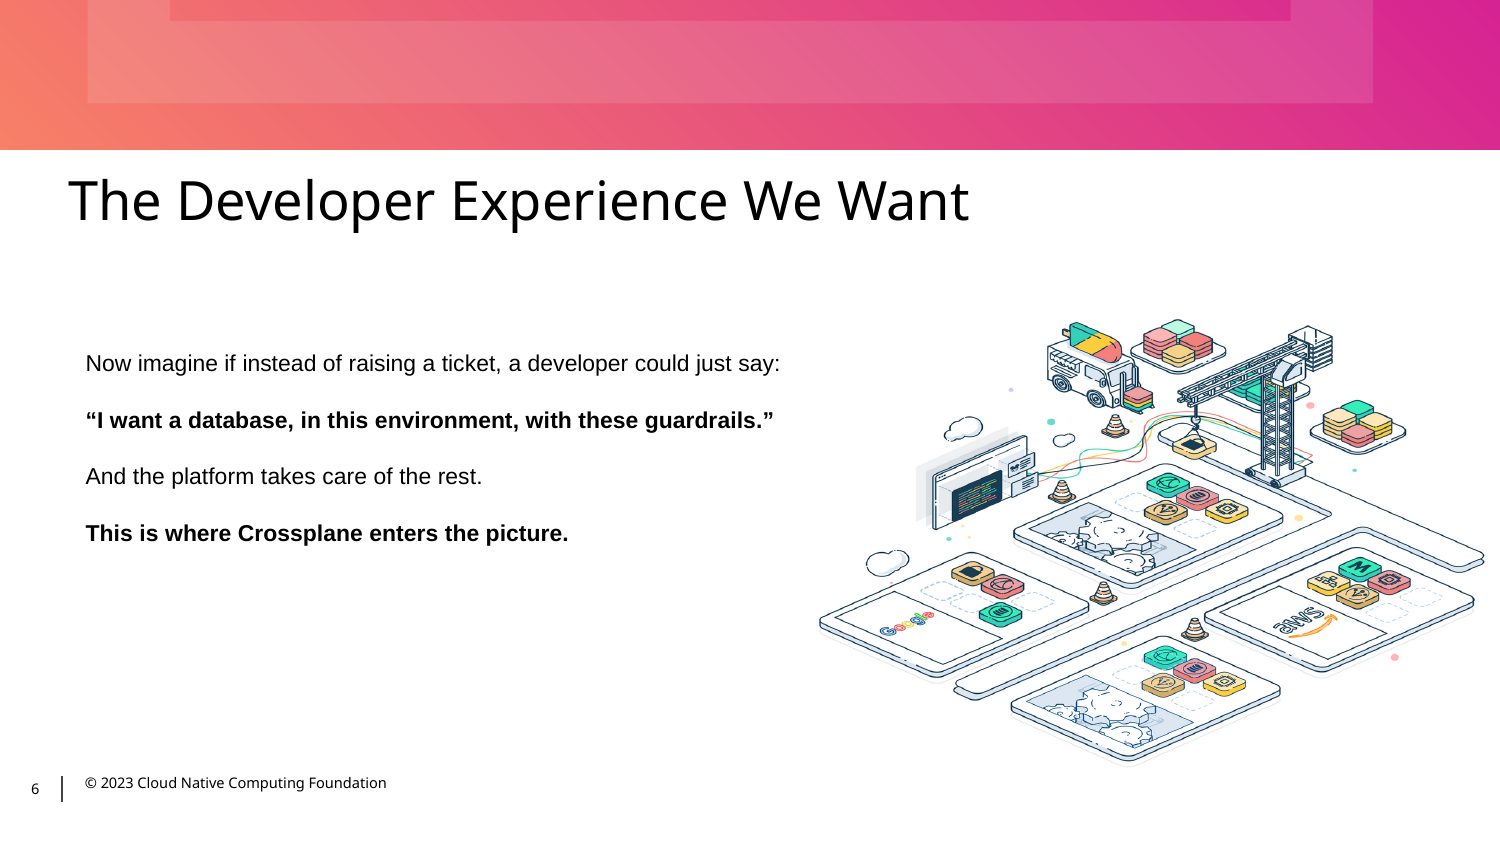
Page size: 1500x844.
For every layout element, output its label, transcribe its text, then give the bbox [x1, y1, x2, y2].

list Now imagine if instead of raising a ticket, a developer could just say: “I want a database, in this environment, with these guardrails.” And the platform takes care of the rest. This is where Crossplane enters the picture. [70, 329, 782, 835]
title The Developer Experience We Want [53, 151, 1405, 265]
picture [787, 247, 1500, 836]
